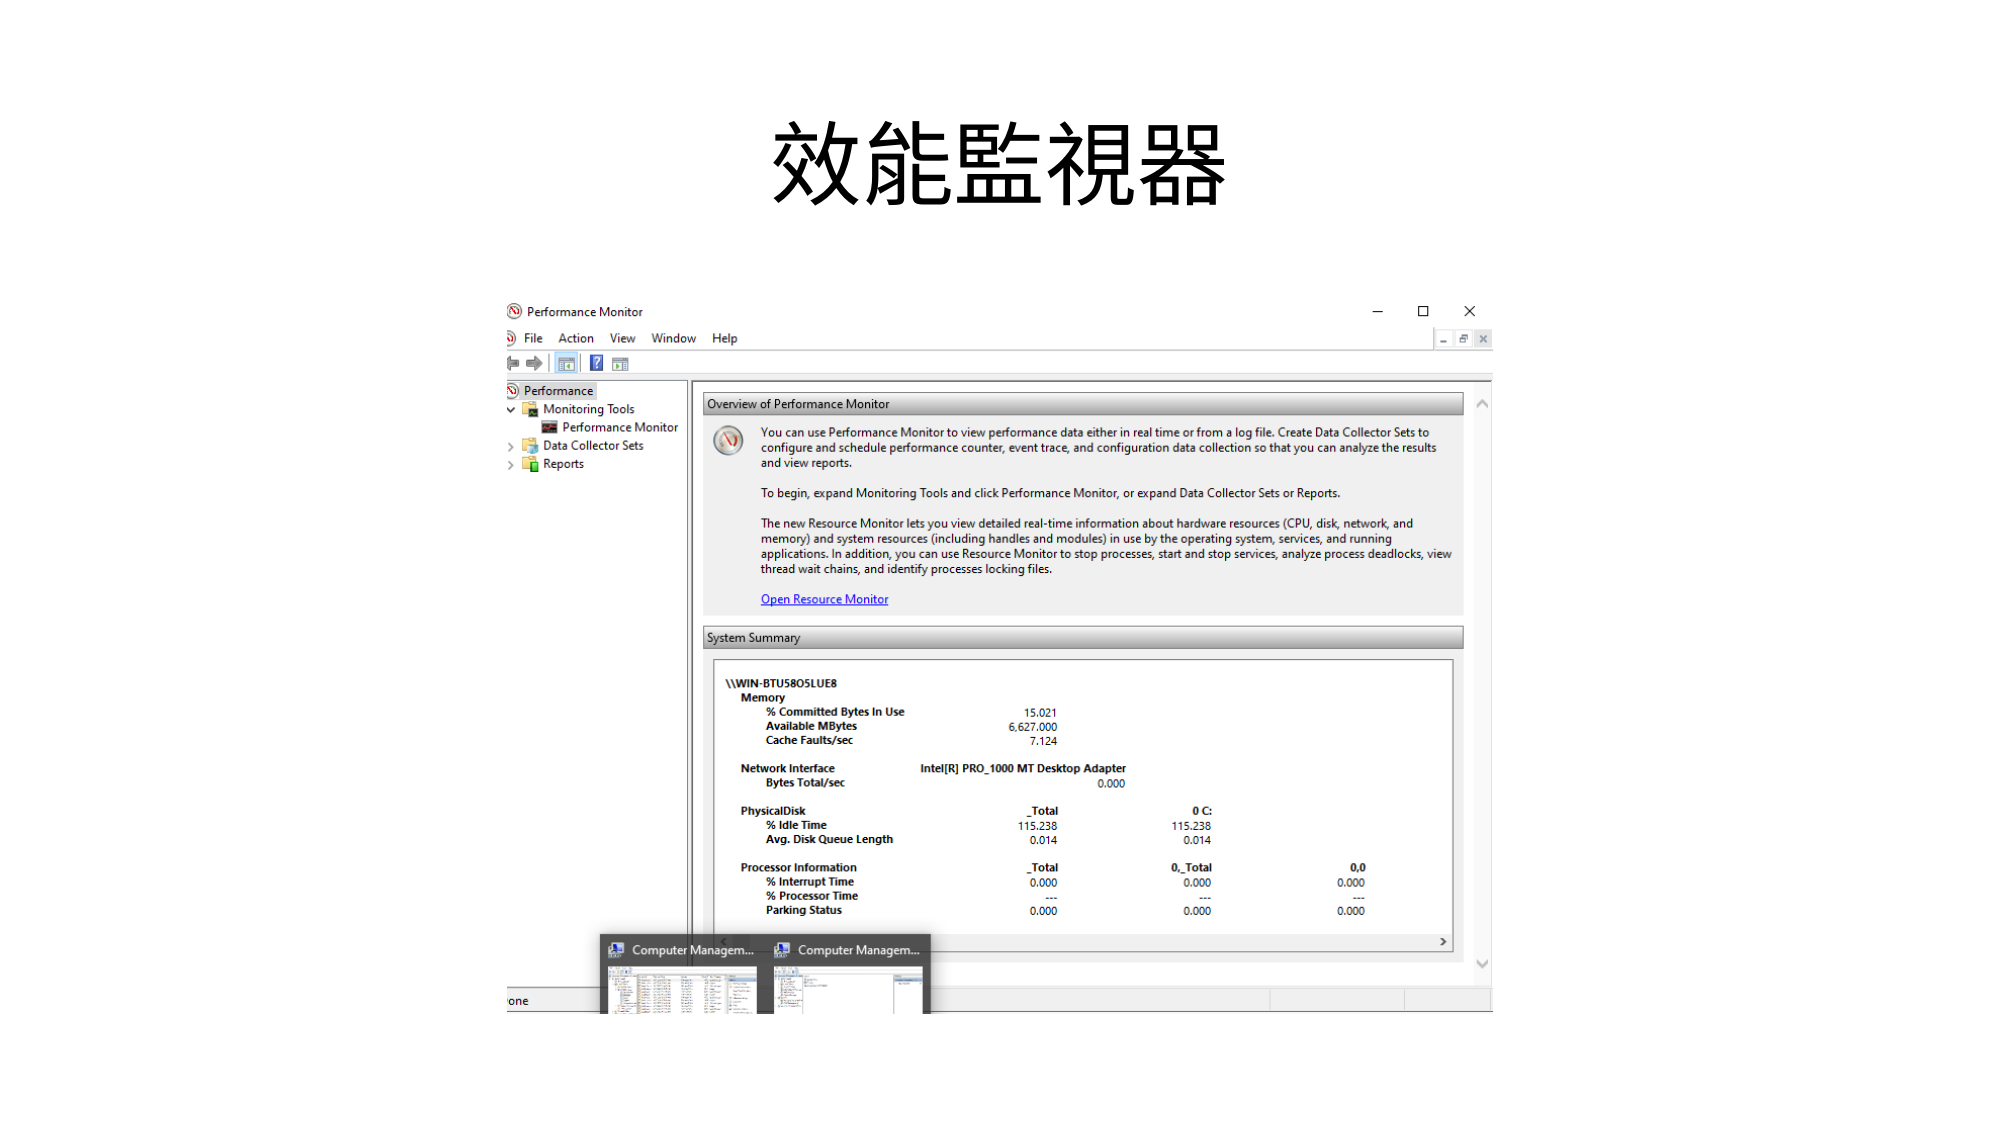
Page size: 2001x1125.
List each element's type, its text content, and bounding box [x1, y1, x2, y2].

title 效能監視器 [137, 59, 1863, 278]
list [507, 299, 1493, 1014]
